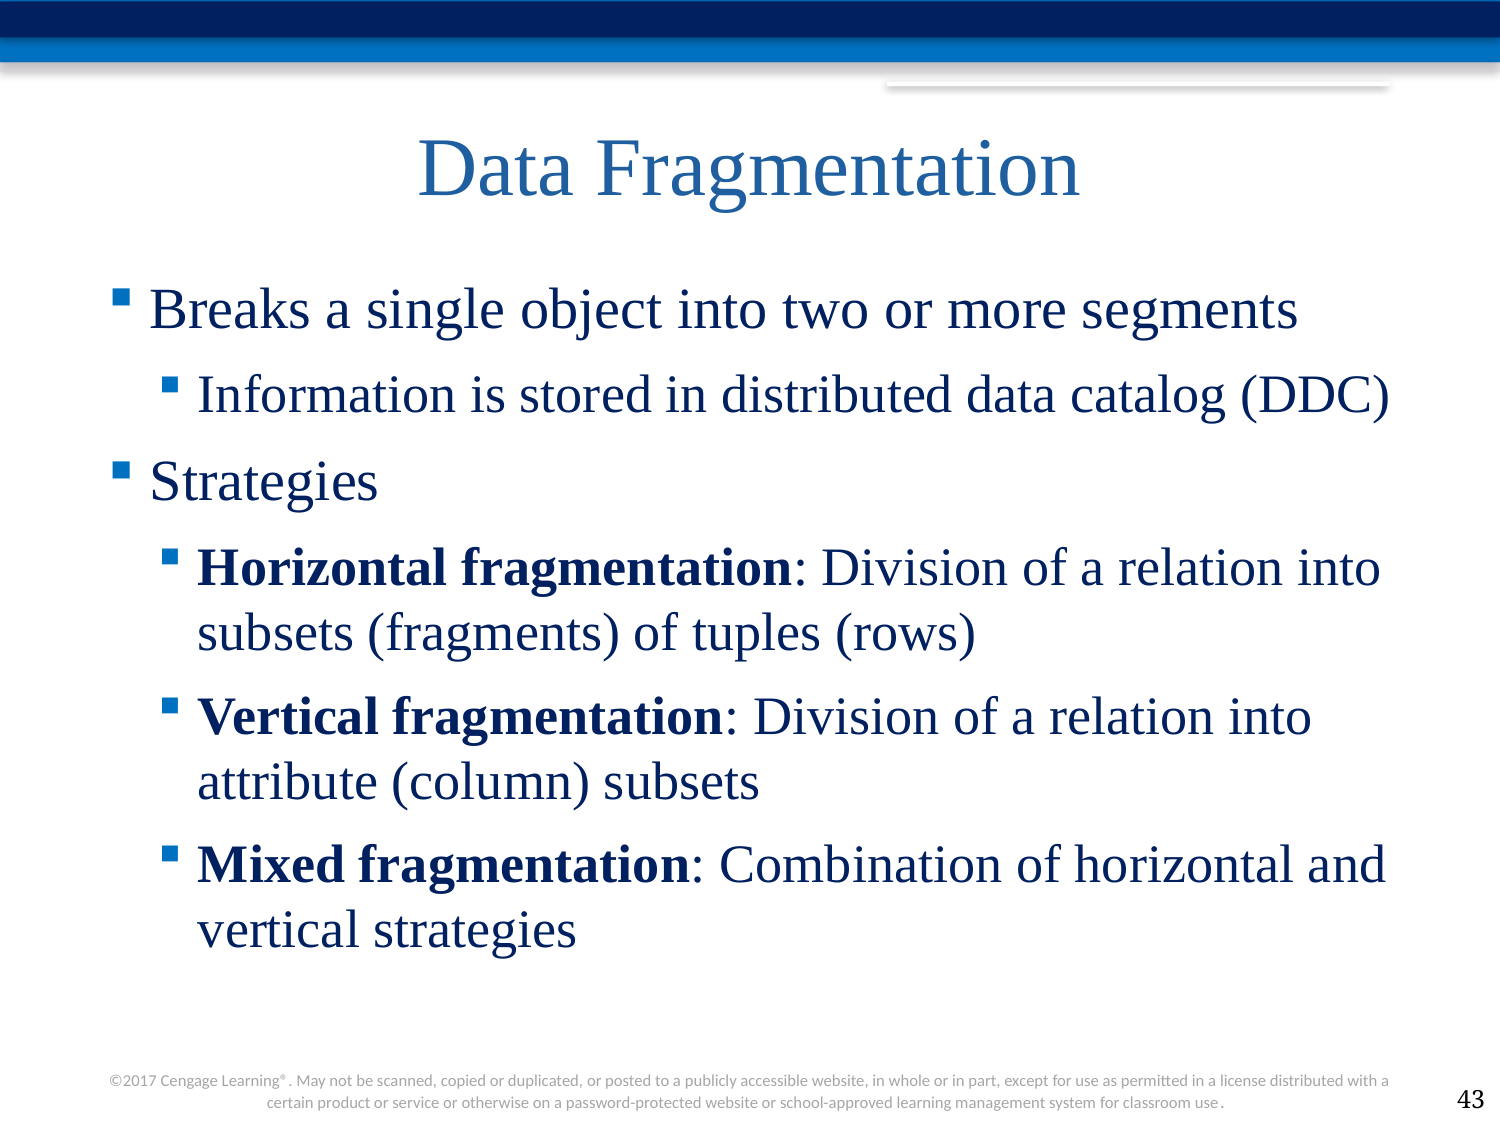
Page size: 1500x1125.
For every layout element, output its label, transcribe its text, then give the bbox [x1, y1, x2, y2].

list Breaks a single object into two or more segments Information is stored in distributed data catalog (DDC) Strategies Horizontal fragmentation: Division of a relation into subsets (fragments) of tuples (rows) Vertical fragmentation: Division of a relation into attribute (column) subsets Mixed fragmentation: Combination of horizontal and vertical strategies [75, 262, 1425, 1066]
title Data Fragmentation [75, 75, 1425, 250]
slide_number 43 [1425, 1074, 1500, 1125]
